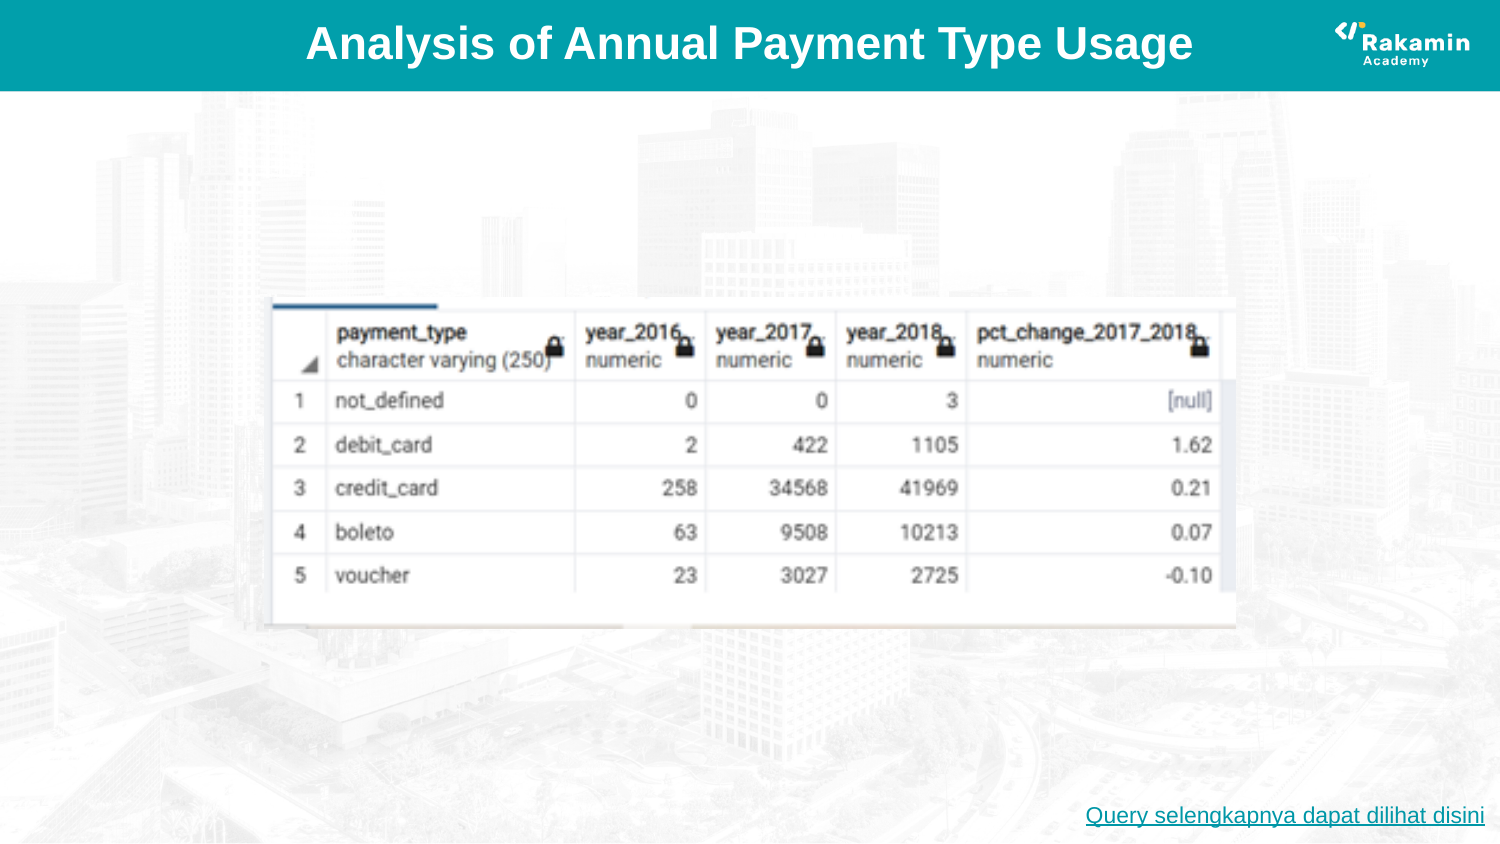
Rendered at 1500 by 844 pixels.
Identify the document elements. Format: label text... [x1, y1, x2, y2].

text_box Query selengkapnya dapat dilihat disini [763, 757, 1500, 843]
title Analysis of Annual Payment Type Usage [51, 0, 1449, 92]
picture [0, 0, 1500, 844]
